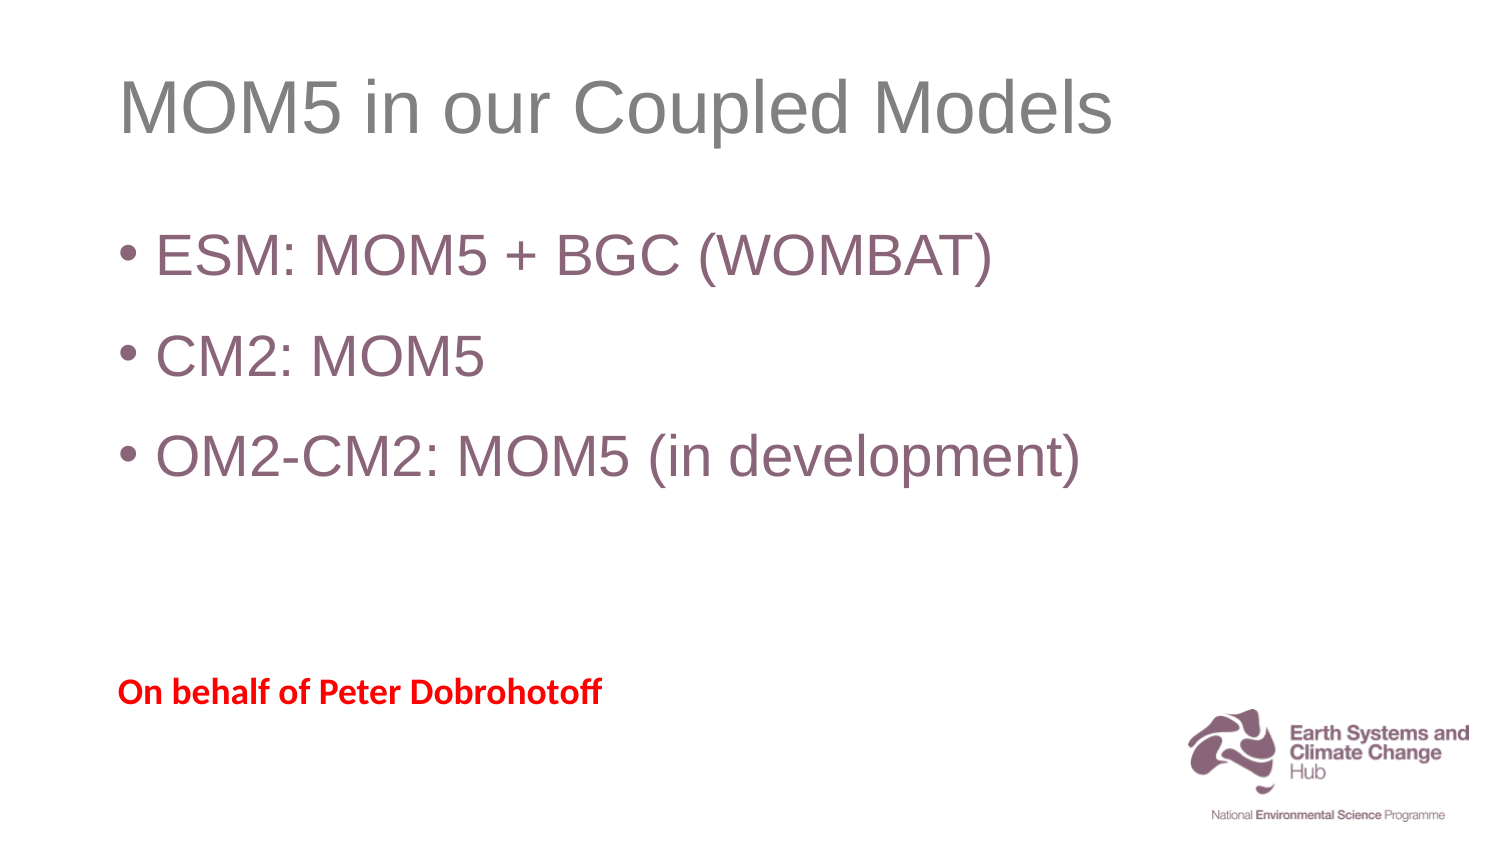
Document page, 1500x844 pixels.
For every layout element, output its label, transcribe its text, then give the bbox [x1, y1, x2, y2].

list ESM: MOM5 + BGC (WOMBAT) CM2: MOM5 OM2-CM2: MOM5 (in development) [103, 200, 1397, 760]
picture [1188, 709, 1469, 822]
title MOM5 in our Coupled Models [103, 27, 1397, 191]
text_box On behalf of Peter Dobrohotoff [103, 659, 672, 720]
